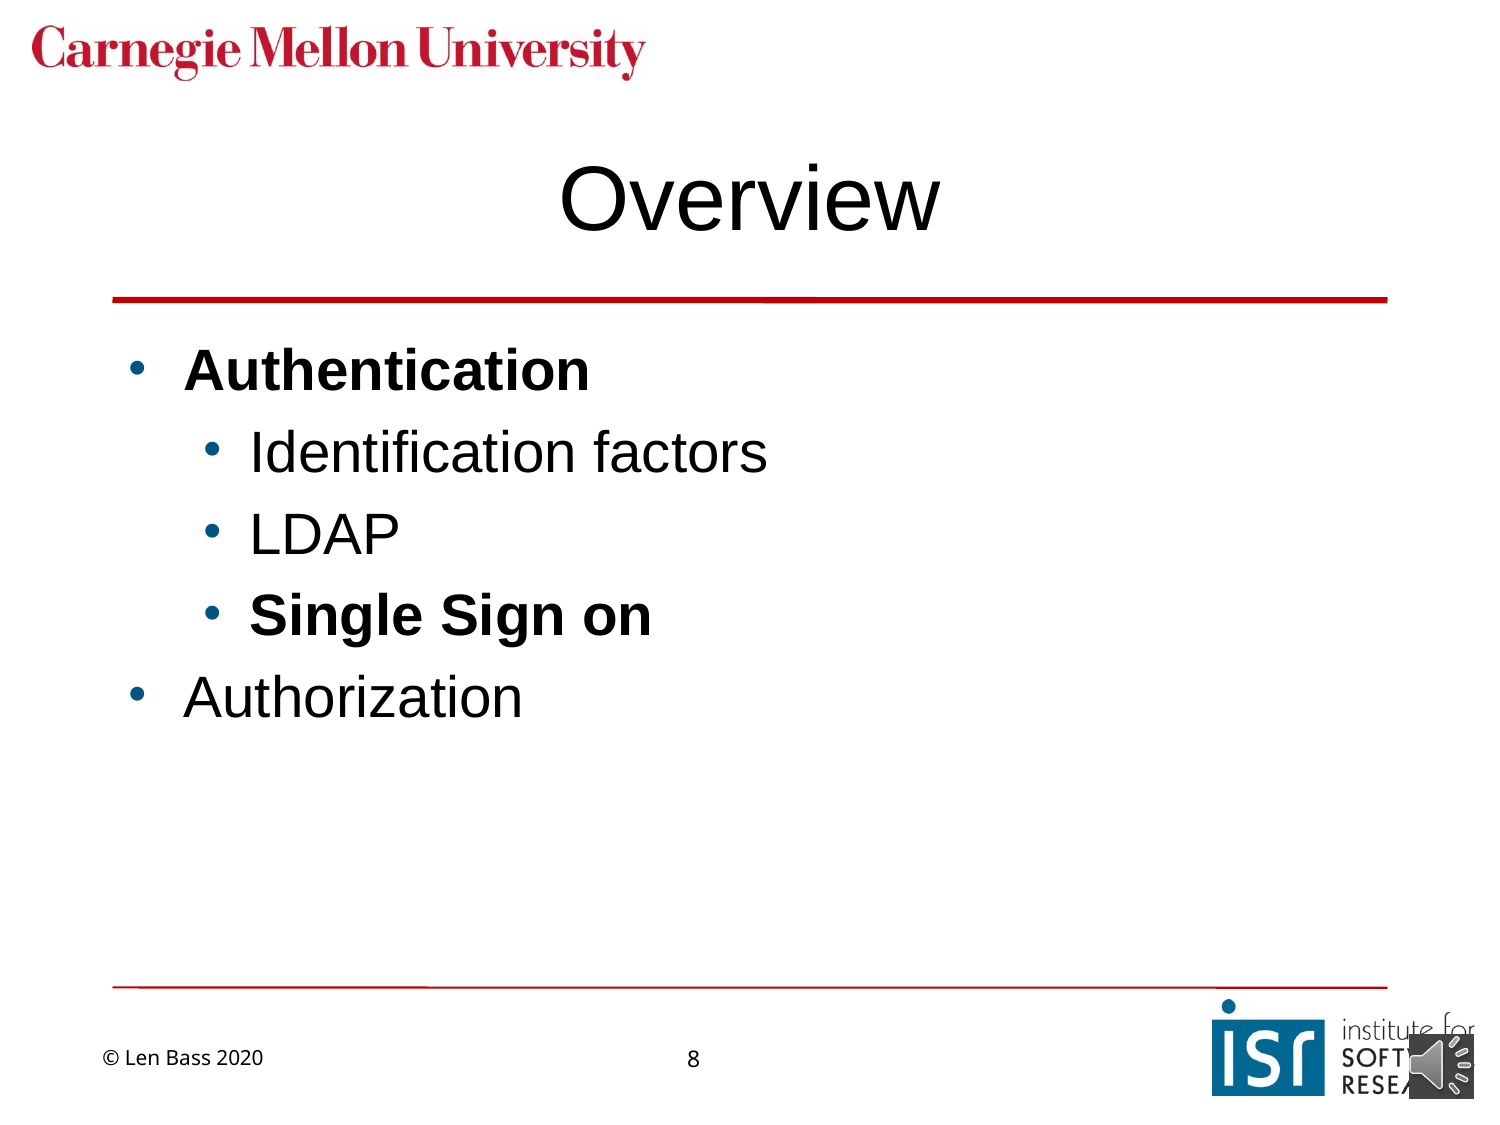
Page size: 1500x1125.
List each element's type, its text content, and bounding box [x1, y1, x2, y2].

title Overview [112, 99, 1388, 288]
picture [1247, 1030, 1280, 1087]
picture [1293, 1031, 1314, 1086]
list Authentication Identification factors LDAP Single Sign on Authorization [112, 324, 1388, 988]
picture [1212, 999, 1476, 1101]
picture [32, 25, 646, 81]
picture [1225, 1031, 1233, 1086]
